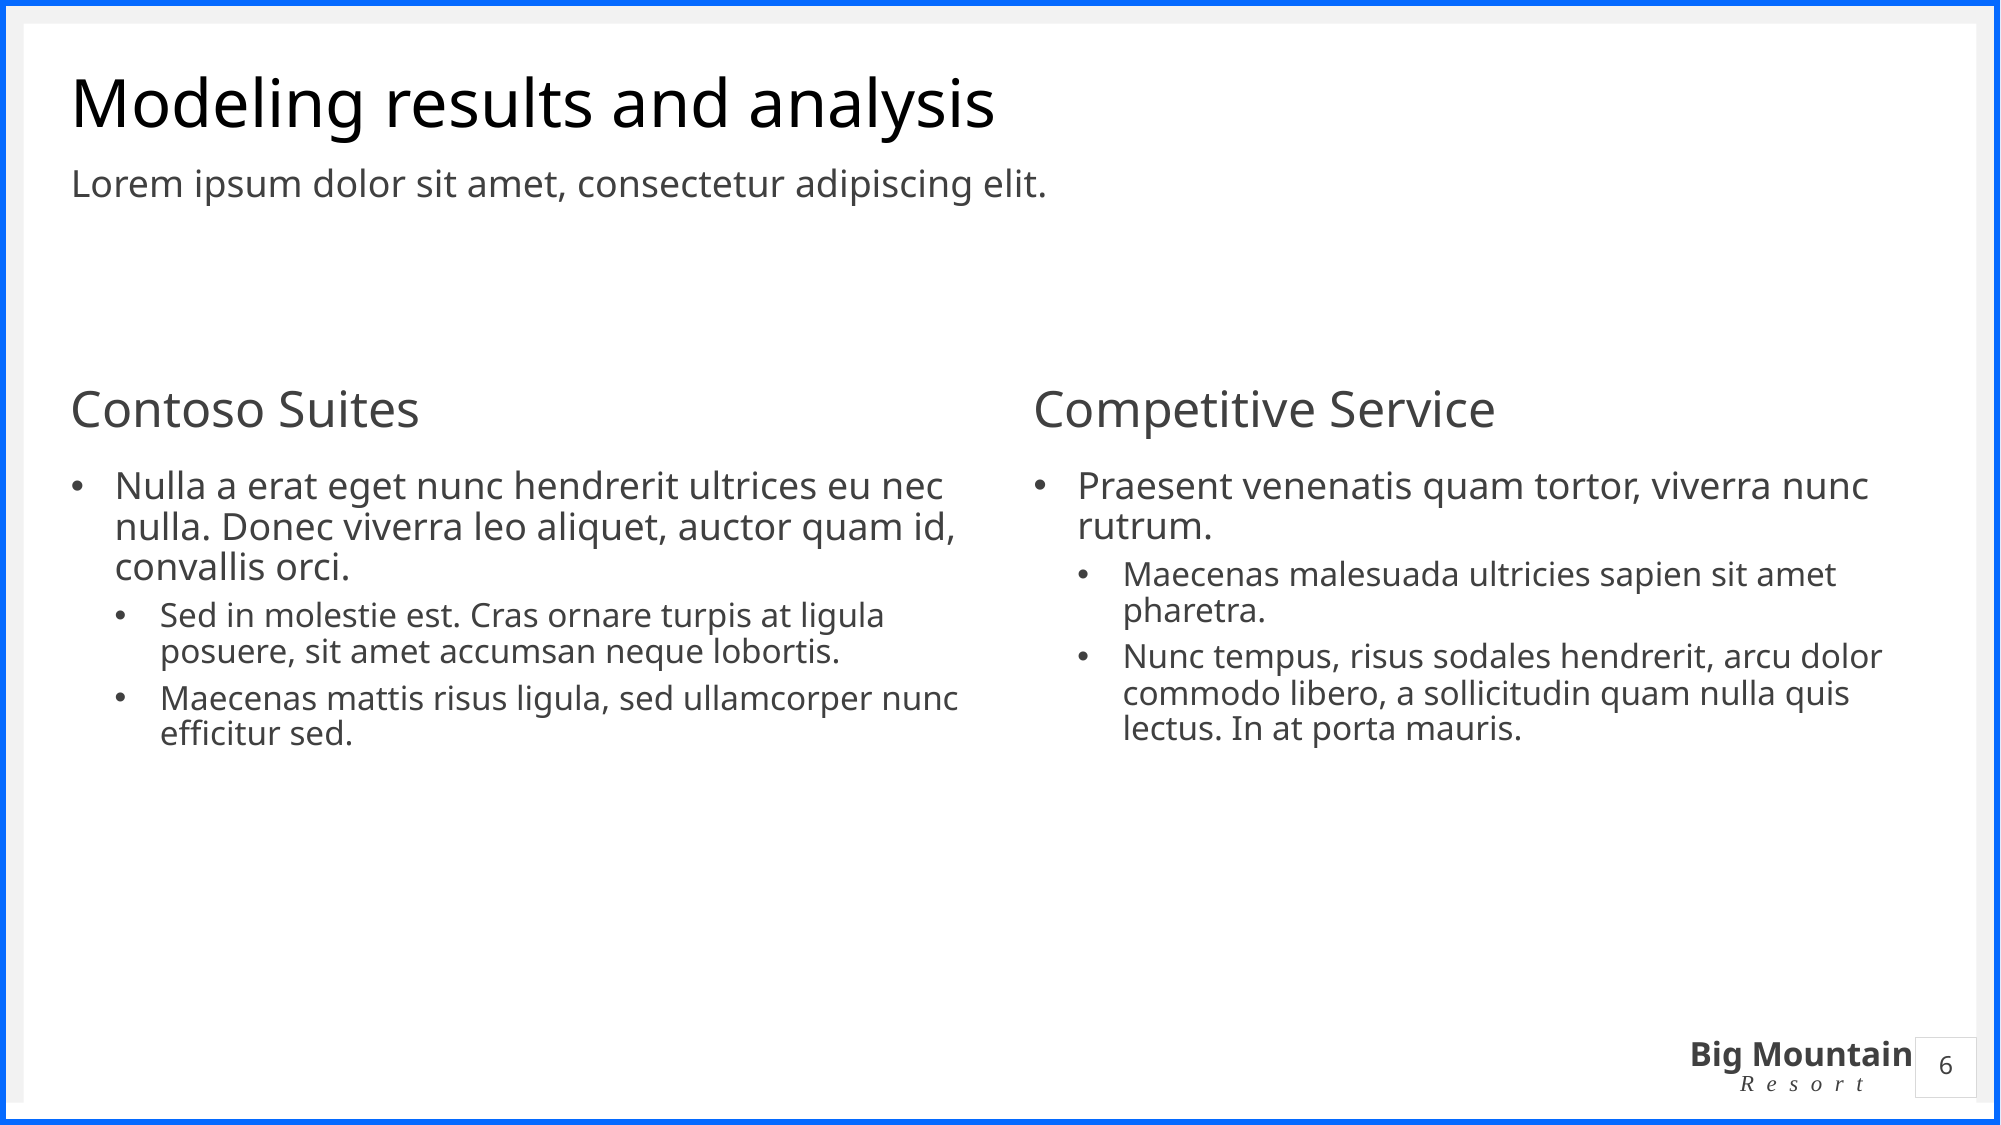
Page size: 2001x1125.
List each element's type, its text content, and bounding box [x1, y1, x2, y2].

slide_number 6 [1915, 1037, 1977, 1098]
title Modeling results and analysis [70, 70, 1932, 142]
list Lorem ipsum dolor sit amet, consectetur adipiscing elit. [70, 165, 1931, 225]
list Contoso Suites [70, 384, 969, 444]
list Competitive Service [1033, 384, 1932, 443]
list Praesent venenatis quam tortor, viverra nunc rutrum. Maecenas malesuada ultricies sapien sit amet pharetra. Nunc tempus, risus sodales hendrerit, arcu dolor commodo libero, a sollicitudin quam nulla quis lectus. In at porta mauris. [1033, 466, 1932, 773]
list Nulla a erat eget nunc hendrerit ultrices eu nec nulla. Donec viverra leo aliquet, auctor quam id, convallis orci. Sed in molestie est. Cras ornare turpis at ligula posuere, sit amet accumsan neque lobortis. Maecenas mattis risus ligula, sed ullamcorper nunc efficitur sed. [70, 467, 969, 774]
